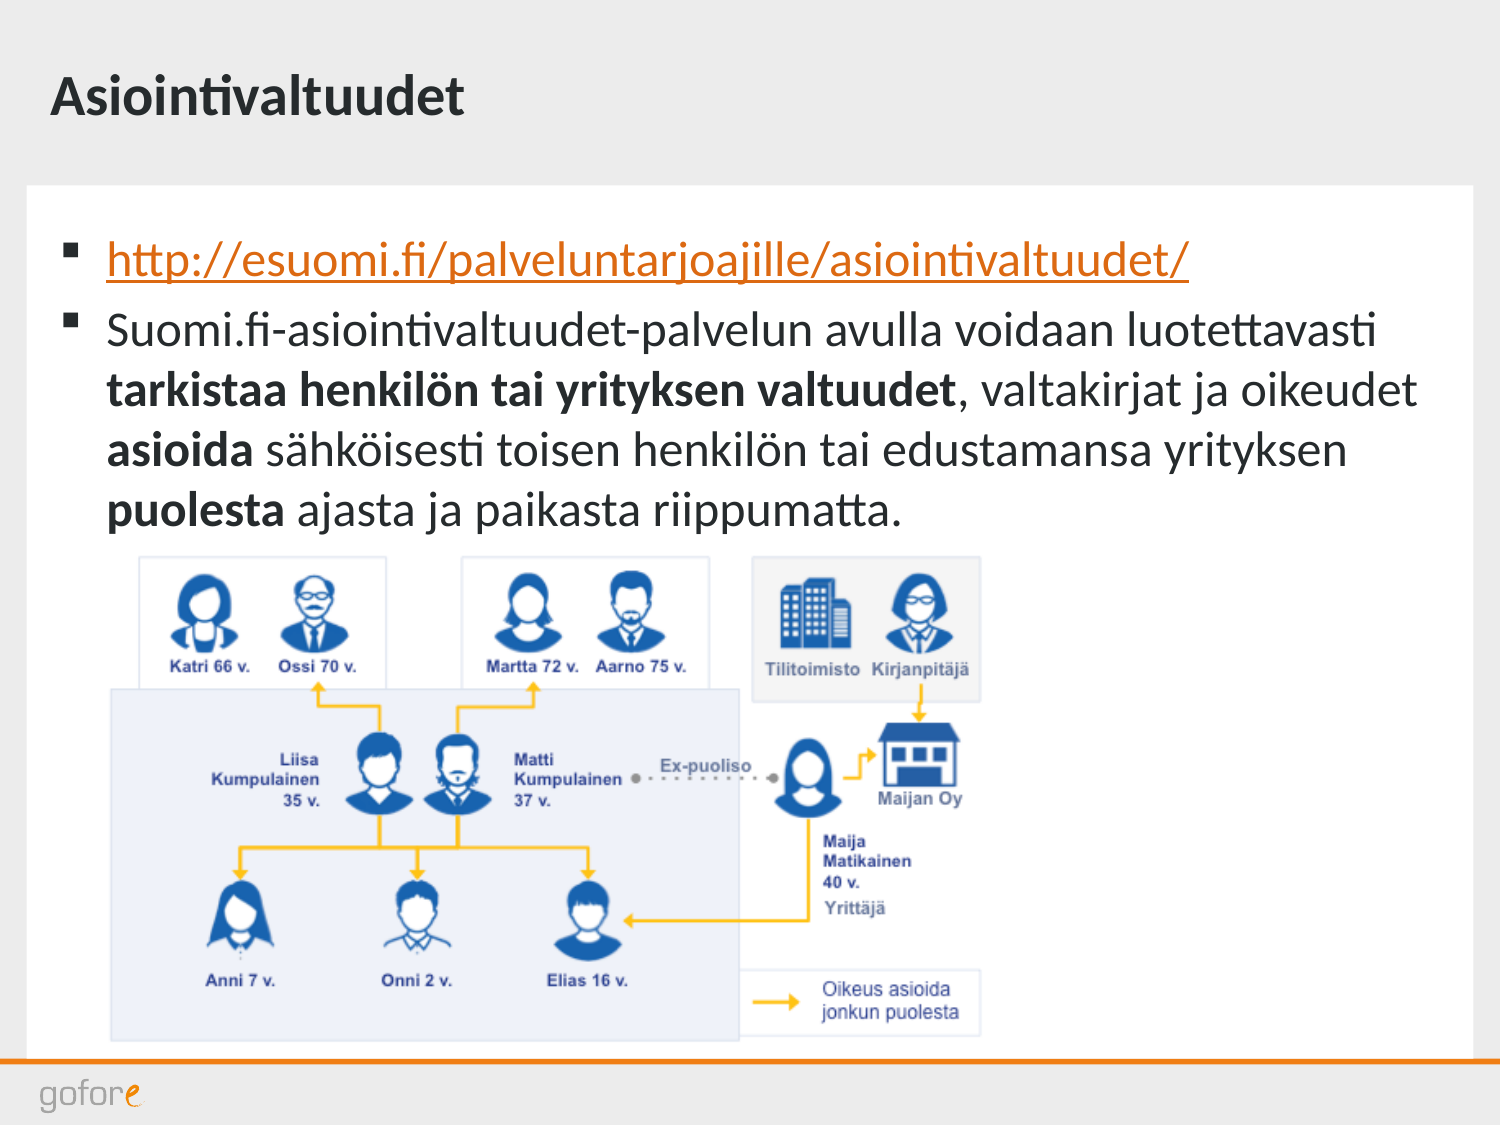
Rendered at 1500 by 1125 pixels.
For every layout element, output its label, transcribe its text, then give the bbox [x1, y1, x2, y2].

list http://esuomi.fi/palveluntarjoajille/asiointivaltuudet/ Suomi.fi-asiointivaltuudet-palvelun avulla voidaan luotettavasti tarkistaa henkilön tai yrityksen valtuudet, valtakirjat ja oikeudet asioida sähköisesti toisen henkilön tai edustamansa yrityksen puolesta ajasta ja paikasta riippumatta. [47, 220, 1453, 1059]
title Asiointivaltuudet [37, 0, 1463, 185]
picture [105, 553, 987, 1048]
